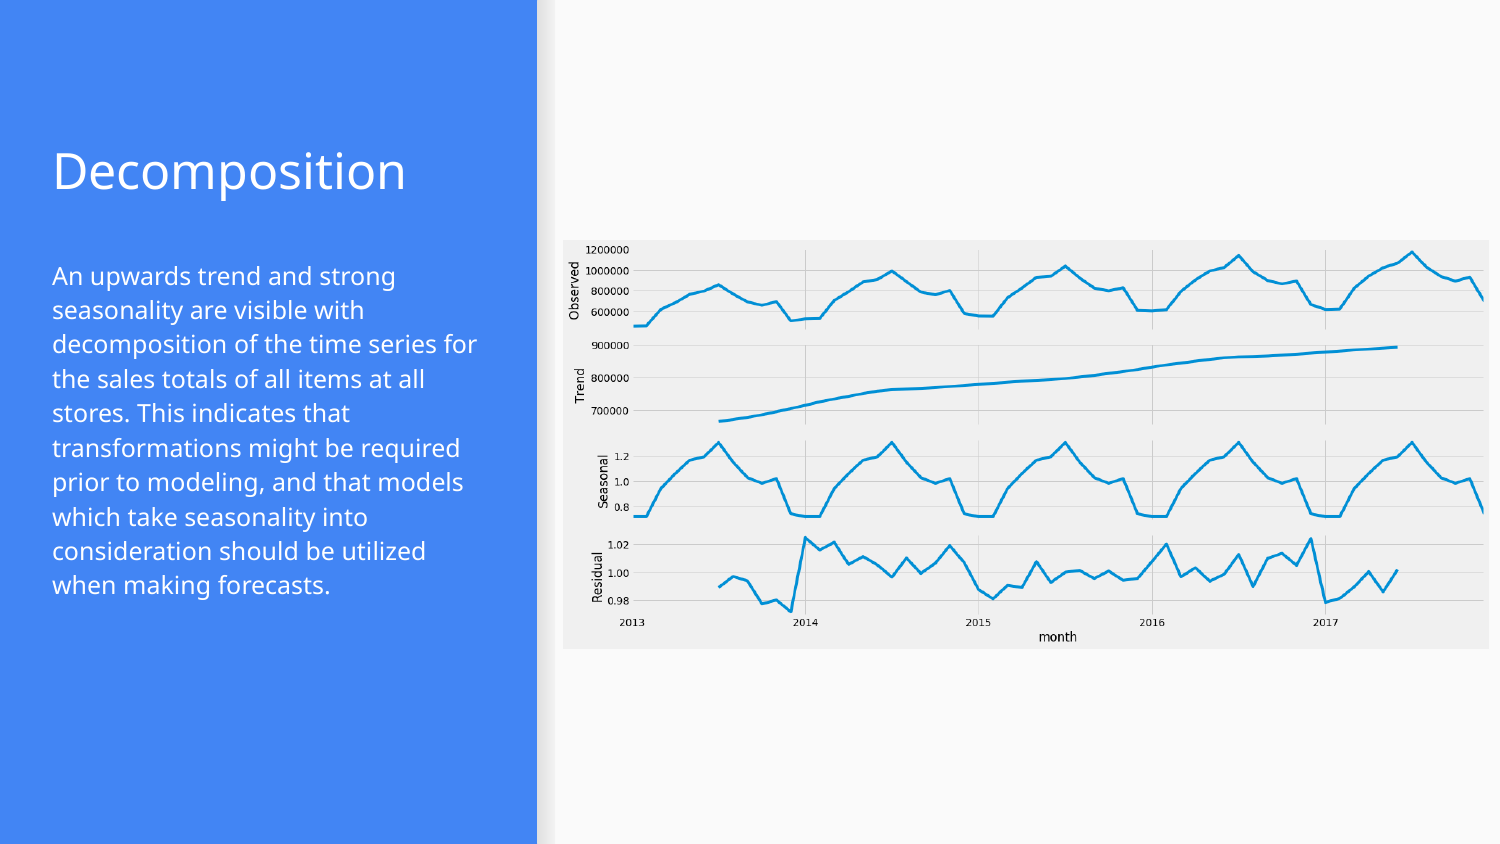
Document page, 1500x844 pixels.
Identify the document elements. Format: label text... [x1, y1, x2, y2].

list An upwards trend and strong seasonality are visible with decomposition of the time series for the sales totals of all items at all stores. This indicates that transformations might be required prior to modeling, and that models which take seasonality into consideration should be utilized when making forecasts. [37, 240, 498, 760]
picture [562, 240, 1489, 649]
title Decomposition [37, 58, 498, 216]
